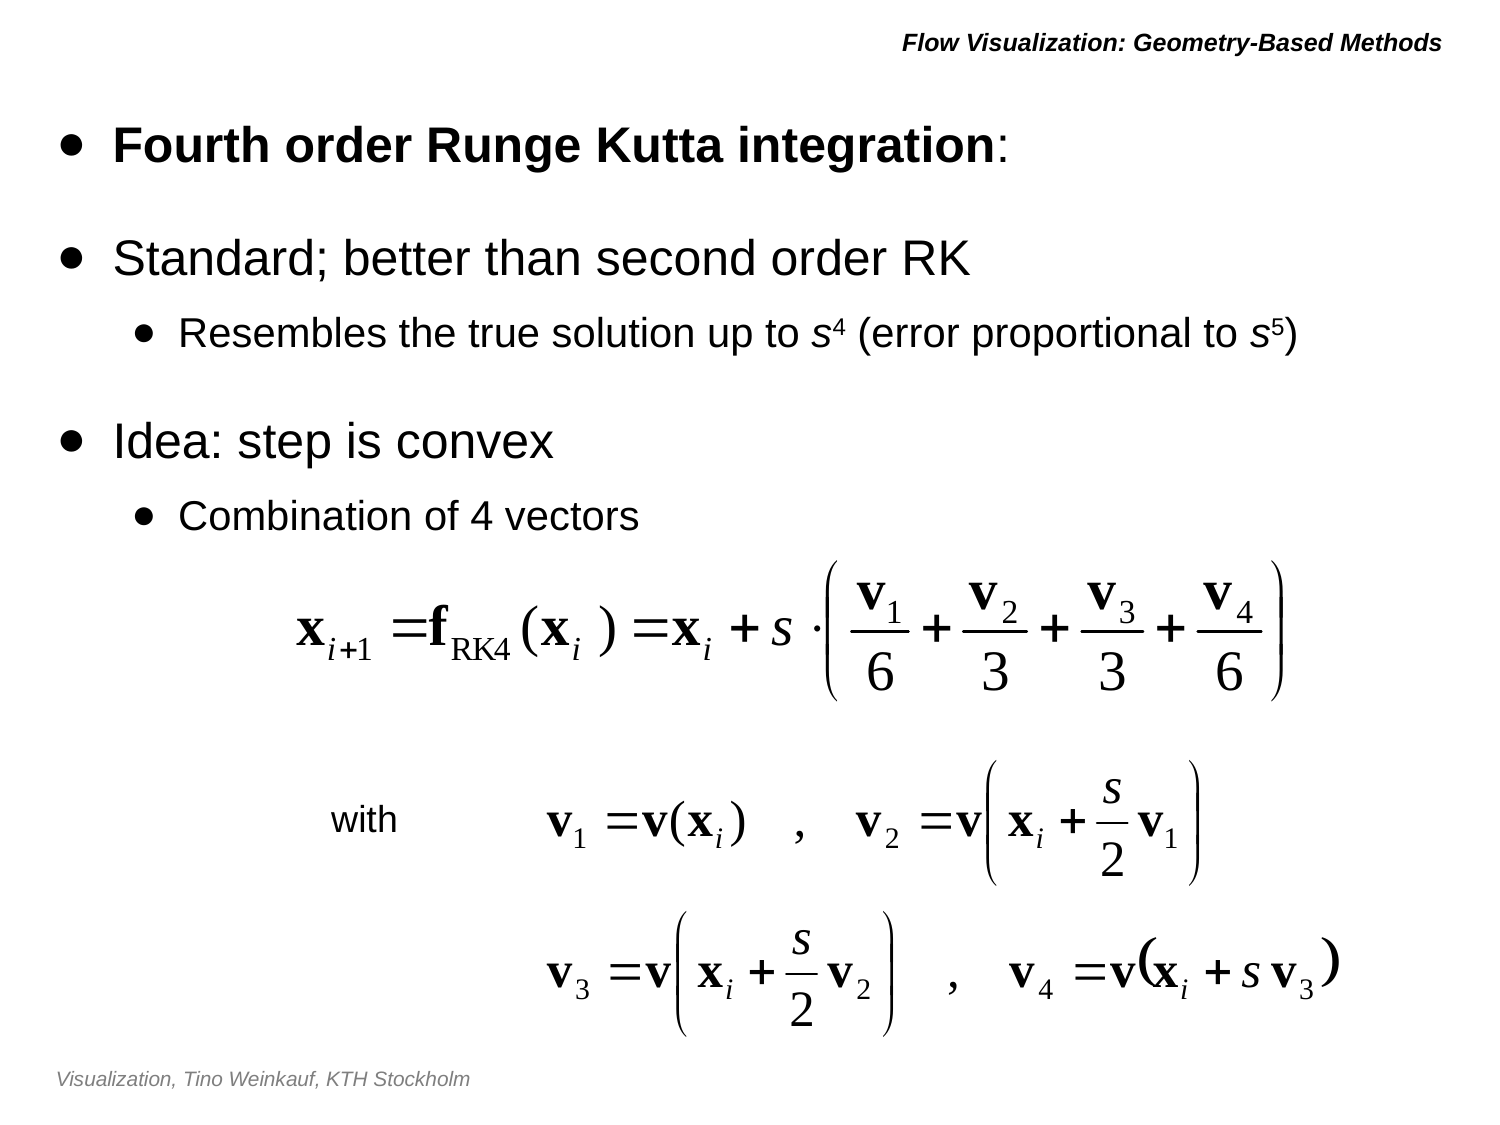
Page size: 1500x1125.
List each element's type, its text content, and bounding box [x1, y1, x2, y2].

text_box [287, 549, 1301, 713]
list Fourth order Runge Kutta integration: Standard; better than second order RK Resembles the true solution up to s4 (error proportional to s5) Idea: step is convex Combination of 4 vectors [40, 89, 1460, 1036]
text_box with [316, 787, 413, 848]
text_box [537, 749, 1342, 1048]
title Flow Visualization: Geometry-Based Methods [237, 18, 1460, 67]
